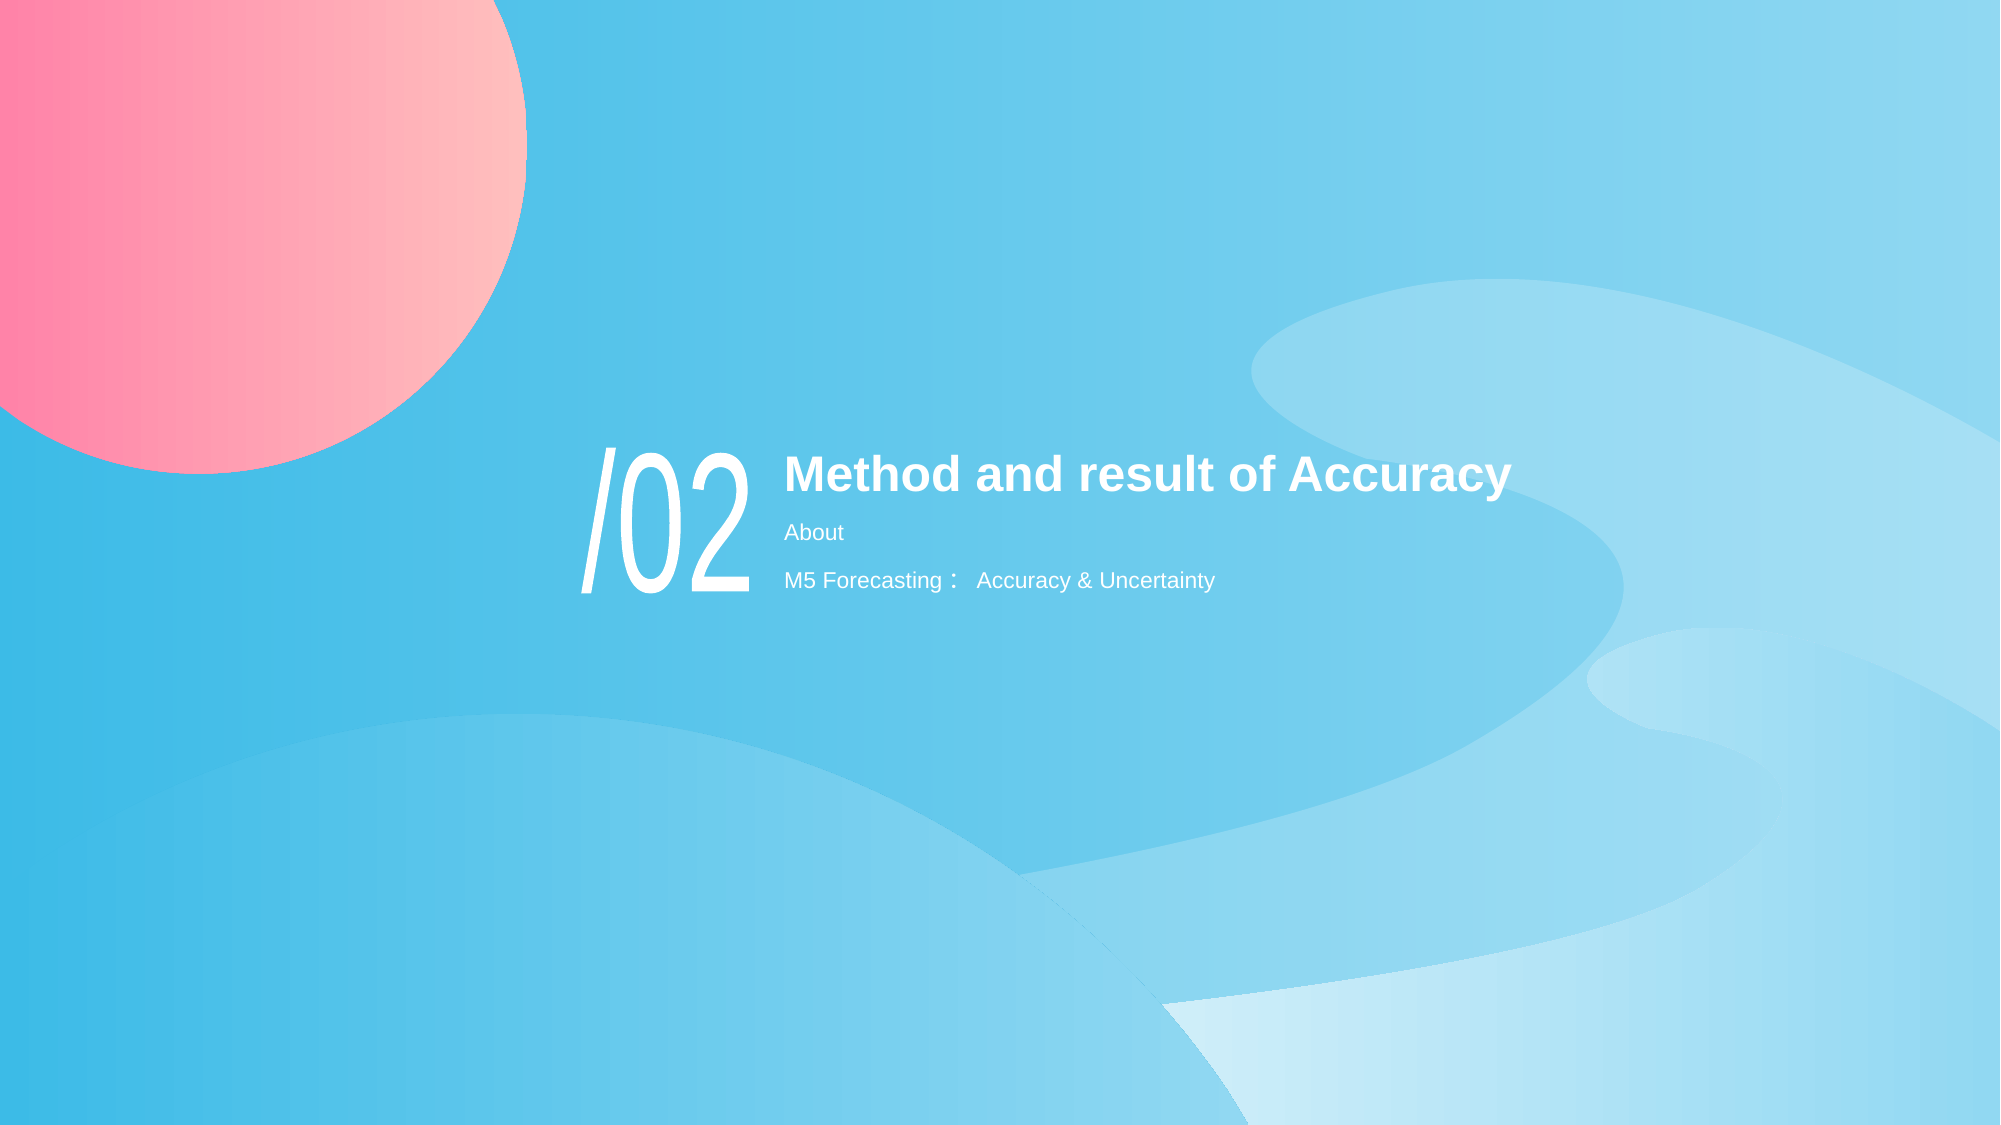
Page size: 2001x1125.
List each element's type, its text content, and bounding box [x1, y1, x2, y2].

title Method and result of Accuracy [769, 363, 1658, 510]
list About M5 Forecasting：Accuracy & Uncertainty [769, 510, 1659, 677]
